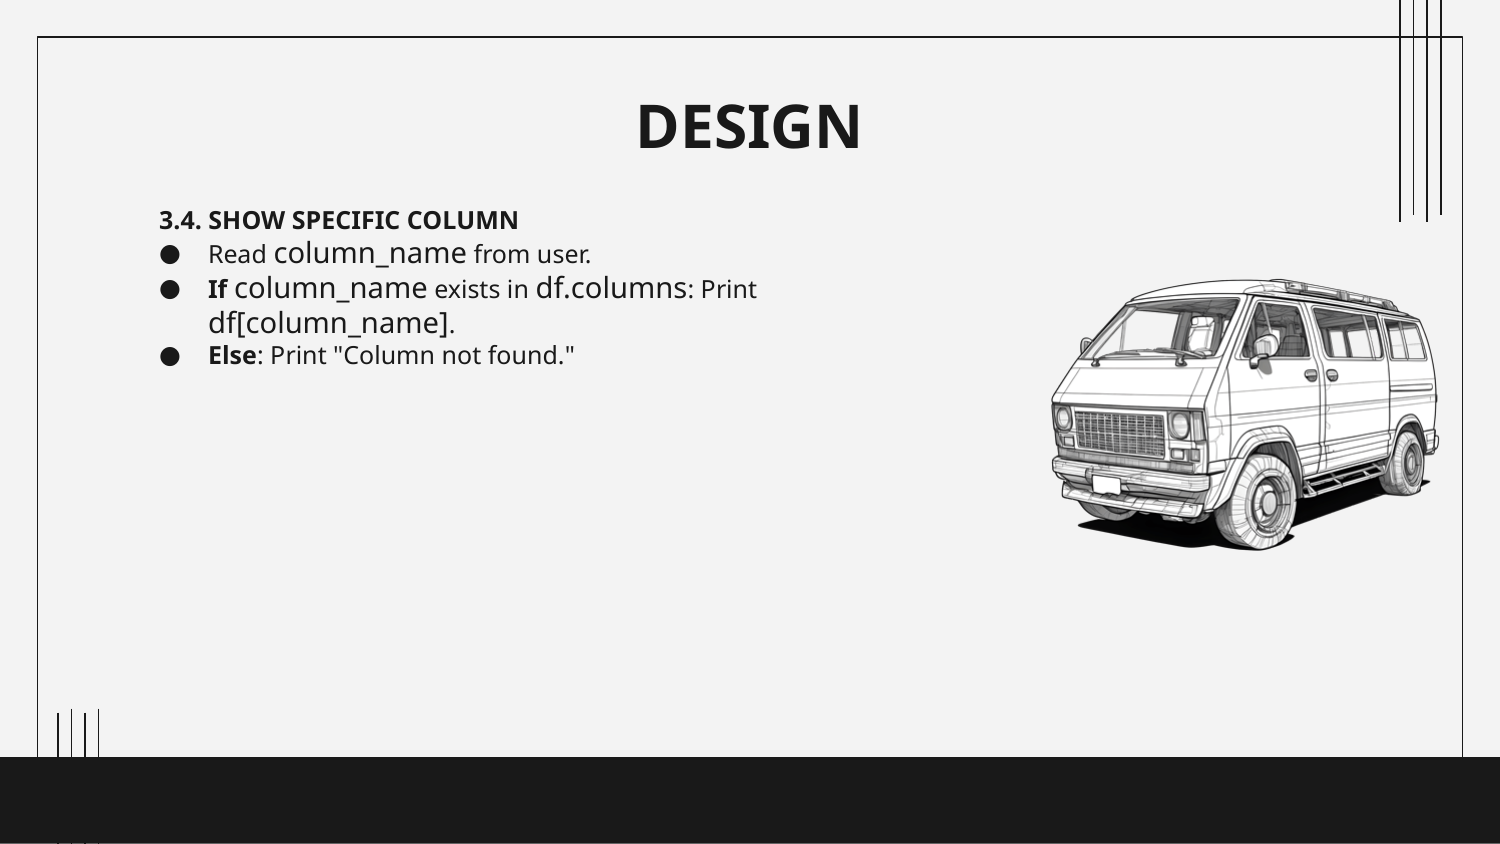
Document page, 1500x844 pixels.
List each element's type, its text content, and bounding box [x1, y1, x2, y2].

title DESIGN [118, 72, 1382, 167]
list 3.4. SHOW SPECIFIC COLUMN Read column_name from user. If column_name exists in df.columns: Print df[column_name]. Else: Print "Column not found." [118, 189, 1004, 732]
picture [1034, 266, 1456, 559]
